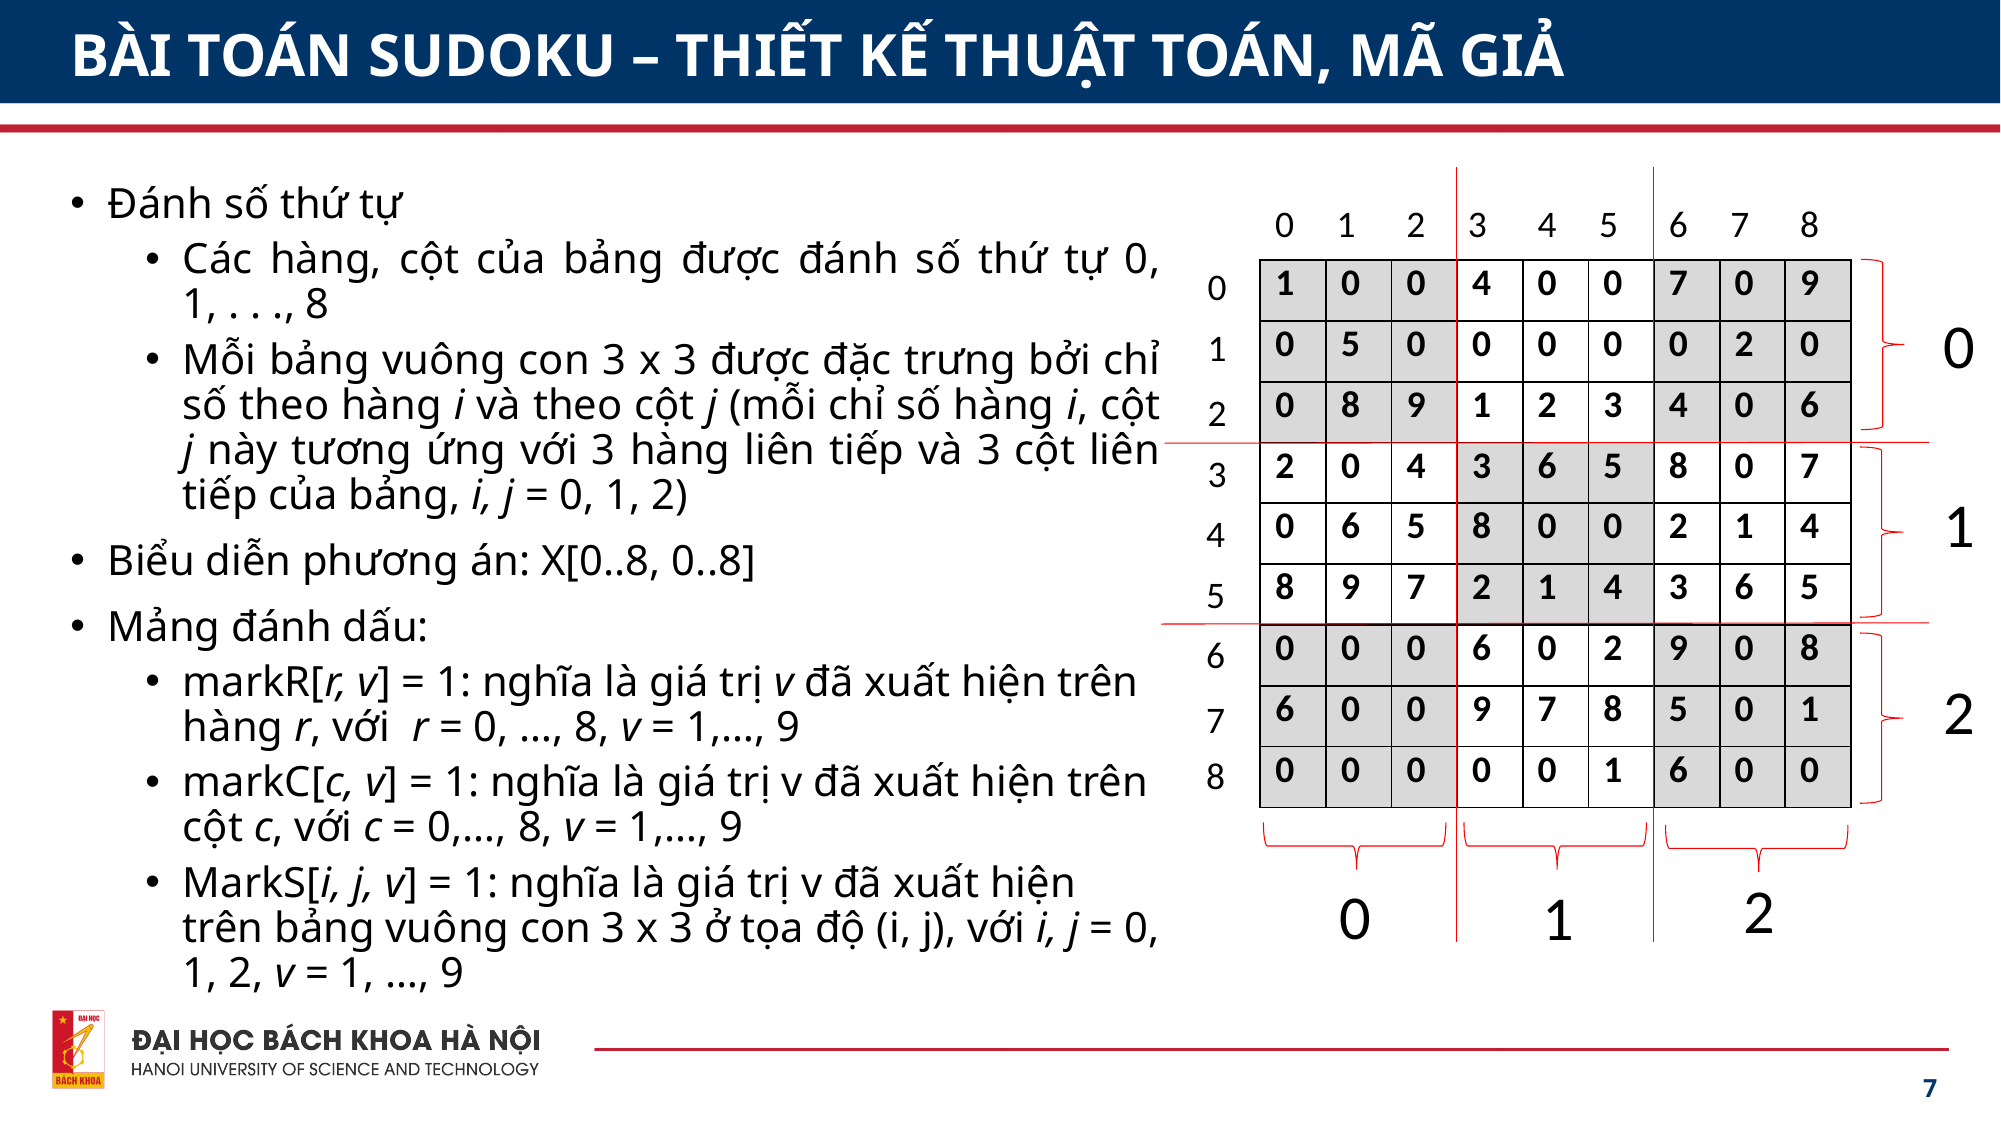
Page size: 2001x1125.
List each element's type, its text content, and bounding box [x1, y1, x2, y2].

table_cell 8 [1458, 504, 1522, 563]
table_cell 0 [1721, 687, 1784, 746]
text_box 3 [1192, 444, 1242, 502]
table_cell 8 [1261, 565, 1325, 622]
text_box [1860, 258, 1905, 431]
table_cell 0 [1261, 504, 1325, 563]
table_cell 0 [1786, 747, 1850, 807]
table_header 1 [1261, 261, 1325, 320]
picture [0, 0, 2001, 1125]
table_header 0 [1721, 261, 1784, 320]
table_cell 6 [1327, 504, 1391, 563]
table_cell 0 [1786, 322, 1850, 381]
table_cell 0 [1458, 747, 1522, 807]
text_box 0 1 2 3 4 5 6 7 8 [1251, 192, 1456, 253]
text_box [1262, 822, 1447, 869]
text_box 0 [1324, 869, 1380, 960]
table_cell 0 [1392, 626, 1456, 685]
text_box 5 [1191, 563, 1240, 622]
table_cell 9 [1655, 626, 1719, 685]
table_cell 0 [1589, 504, 1653, 563]
table_cell 5 [1655, 687, 1719, 746]
text_box 2 [1192, 381, 1242, 442]
text_box 0 1 2 3 4 5 6 7 8 [1457, 192, 1653, 253]
table_header 9 [1786, 261, 1850, 320]
text_box 8 [1191, 745, 1240, 805]
text_box 4 [1191, 502, 1240, 563]
table_cell 5 [1327, 322, 1391, 381]
table_cell 8 [1786, 626, 1850, 685]
table_cell 4 [1392, 444, 1456, 502]
table_cell 2 [1524, 383, 1588, 442]
table_cell 1 [1524, 565, 1588, 622]
table_cell 1 [1589, 747, 1653, 807]
table_cell 2 [1589, 626, 1653, 685]
table_cell 8 [1327, 383, 1391, 442]
table_cell 0 [1327, 687, 1391, 746]
table_cell 4 [1589, 565, 1653, 622]
table_cell 6 [1524, 444, 1588, 502]
text_box 7 [1191, 689, 1240, 745]
text_box 2 [1929, 664, 1985, 755]
table_cell 2 [1655, 504, 1719, 563]
table_cell 0 [1261, 747, 1325, 807]
table_cell 9 [1458, 687, 1522, 746]
table_cell 0 [1524, 322, 1588, 381]
table_cell 0 [1524, 747, 1588, 807]
table_cell 0 [1655, 322, 1719, 381]
table_cell 8 [1589, 687, 1653, 746]
table_cell 1 [1458, 383, 1522, 442]
text_box 2 [1728, 863, 1785, 954]
table_cell 5 [1392, 504, 1456, 563]
text_box [1463, 822, 1647, 870]
table_cell 2 [1261, 444, 1325, 502]
table_cell 6 [1721, 565, 1784, 622]
table_cell 0 [1327, 747, 1391, 807]
table_cell 0 [1327, 626, 1391, 685]
table_cell 0 [1721, 747, 1784, 807]
table_cell 0 [1589, 322, 1653, 381]
table_cell 5 [1589, 444, 1653, 502]
text_box 1 [1929, 477, 1985, 567]
table_header 7 [1655, 261, 1719, 320]
table_cell 7 [1786, 444, 1850, 502]
table_cell 3 [1655, 565, 1719, 622]
table_header 0 [1524, 261, 1588, 320]
text_box 0 [1929, 299, 1985, 389]
table_cell 0 [1261, 383, 1325, 442]
list Đánh số thứ tự Các hàng, cột của bảng được đánh số thứ tự 0, 1, . . ., 8 Mỗi bảng vuông con 3 x 3 được đặc trưng bởi chỉ số theo hàng i và theo cột j (mỗi chỉ số hàng i, cột j này tương ứng với 3 hàng liên tiếp và 3 cột liên tiếp của bảng, i, j = 0, 1, 2) Biểu diễn phương án: X[0..8, 0..8] Mảng đánh dấu: markR[r, v] = 1: nghĩa là giá trị v đã xuất hiện trên hàng r, với r = 0, …, 8, v = 1,…, 9 markC[c, v] = 1: nghĩa là giá trị v đã xuất hiện trên cột c, với c = 0,…, 8, v = 1,…, 9 MarkS[i, j, v] = 1: nghĩa là giá trị v đã xuất hiện trên bảng vuông con 3 x 3 ở tọa độ (i, j), với i, j = 0, 1, 2, v = 1, …, 9 [55, 175, 1176, 979]
table_cell 7 [1392, 565, 1456, 622]
table_cell 6 [1458, 626, 1522, 685]
table_cell 3 [1589, 383, 1653, 442]
table_cell 0 [1721, 383, 1784, 442]
table_header 0 [1392, 261, 1456, 320]
table_cell 0 [1392, 747, 1456, 807]
table_cell 7 [1524, 687, 1588, 746]
table_cell 0 [1458, 322, 1522, 381]
text_box [1664, 824, 1849, 863]
table_cell 0 [1524, 626, 1588, 685]
table_cell 6 [1261, 687, 1325, 746]
text_box [1859, 632, 1904, 804]
text_box [1859, 446, 1904, 618]
table_header 4 [1458, 261, 1522, 320]
text_box 0 1 2 3 4 5 6 7 8 [1654, 192, 1861, 253]
table_cell 0 [1261, 626, 1325, 685]
table_cell 4 [1786, 504, 1850, 563]
table_header 0 [1589, 261, 1653, 320]
table_cell 9 [1327, 565, 1391, 622]
table_cell 2 [1721, 322, 1784, 381]
table_cell 4 [1655, 383, 1719, 442]
table_cell 0 [1392, 687, 1456, 746]
table_cell 3 [1458, 444, 1522, 502]
table_cell 2 [1458, 565, 1522, 622]
table_header 0 [1327, 261, 1391, 320]
slide_number 7 [1502, 1065, 1953, 1125]
table_cell 0 [1721, 626, 1784, 685]
table_cell 0 [1261, 322, 1325, 381]
table_cell 1 [1721, 504, 1784, 563]
table_cell 1 [1786, 687, 1850, 746]
text_box 1 [1528, 870, 1584, 961]
table_cell 0 [1524, 504, 1588, 563]
text_box 0 [1192, 256, 1242, 316]
text_box 6 [1191, 625, 1240, 684]
table_cell 9 [1392, 383, 1456, 442]
table_cell 0 [1327, 444, 1391, 502]
table_cell 0 [1721, 444, 1784, 502]
table_cell 6 [1786, 383, 1850, 441]
text_box 1 [1192, 316, 1242, 377]
table_cell 0 [1392, 322, 1456, 381]
table_cell 8 [1655, 444, 1719, 502]
title BÀI TOÁN SUDOKU – THIẾT KẾ THUẬT TOÁN, MÃ GIẢ [55, 18, 1945, 90]
table_cell 5 [1786, 565, 1850, 622]
table_cell 6 [1655, 747, 1719, 807]
